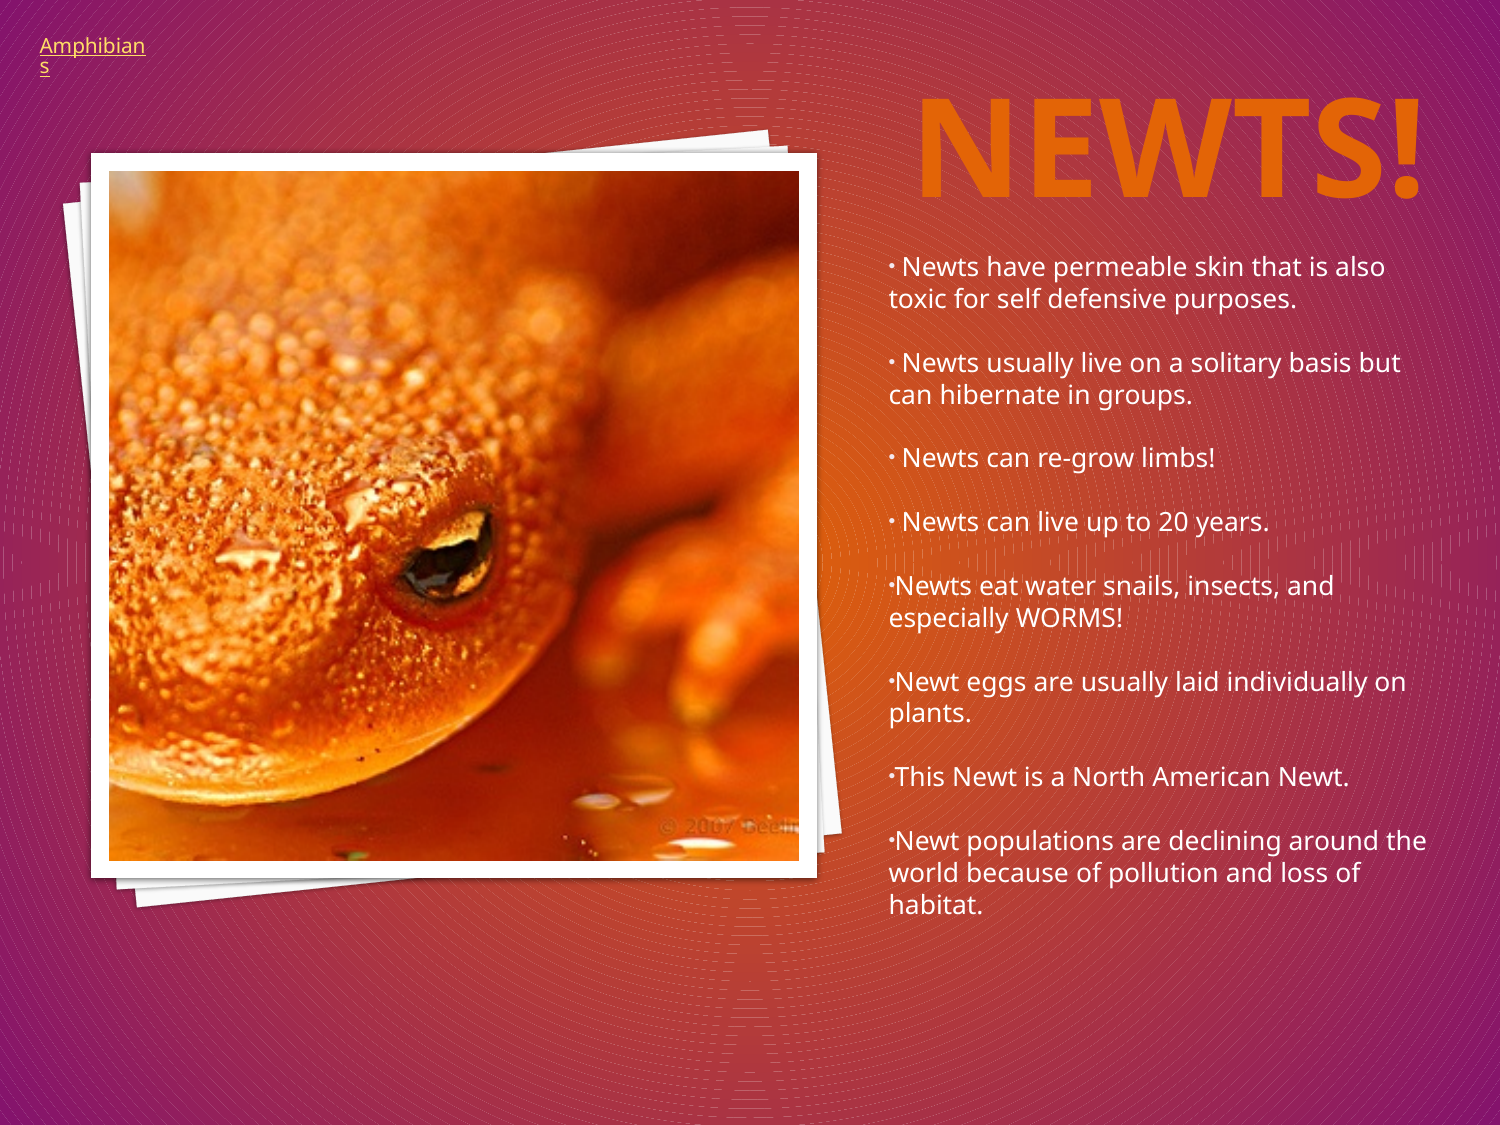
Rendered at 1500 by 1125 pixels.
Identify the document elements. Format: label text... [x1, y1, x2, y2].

text_box Amphibians [24, 24, 163, 68]
list Newts have permeable skin that is also toxic for self defensive purposes. Newts usually live on a solitary basis but can hibernate in groups. Newts can re-grow limbs! Newts can live up to 20 years. Newts eat water snails, insects, and especially WORMS! Newt eggs are usually laid individually on plants. This Newt is a North American Newt. Newt populations are declining around the world because of pollution and loss of habitat. [875, 249, 1438, 925]
title Newts! [887, 75, 1450, 225]
picture [108, 170, 800, 862]
